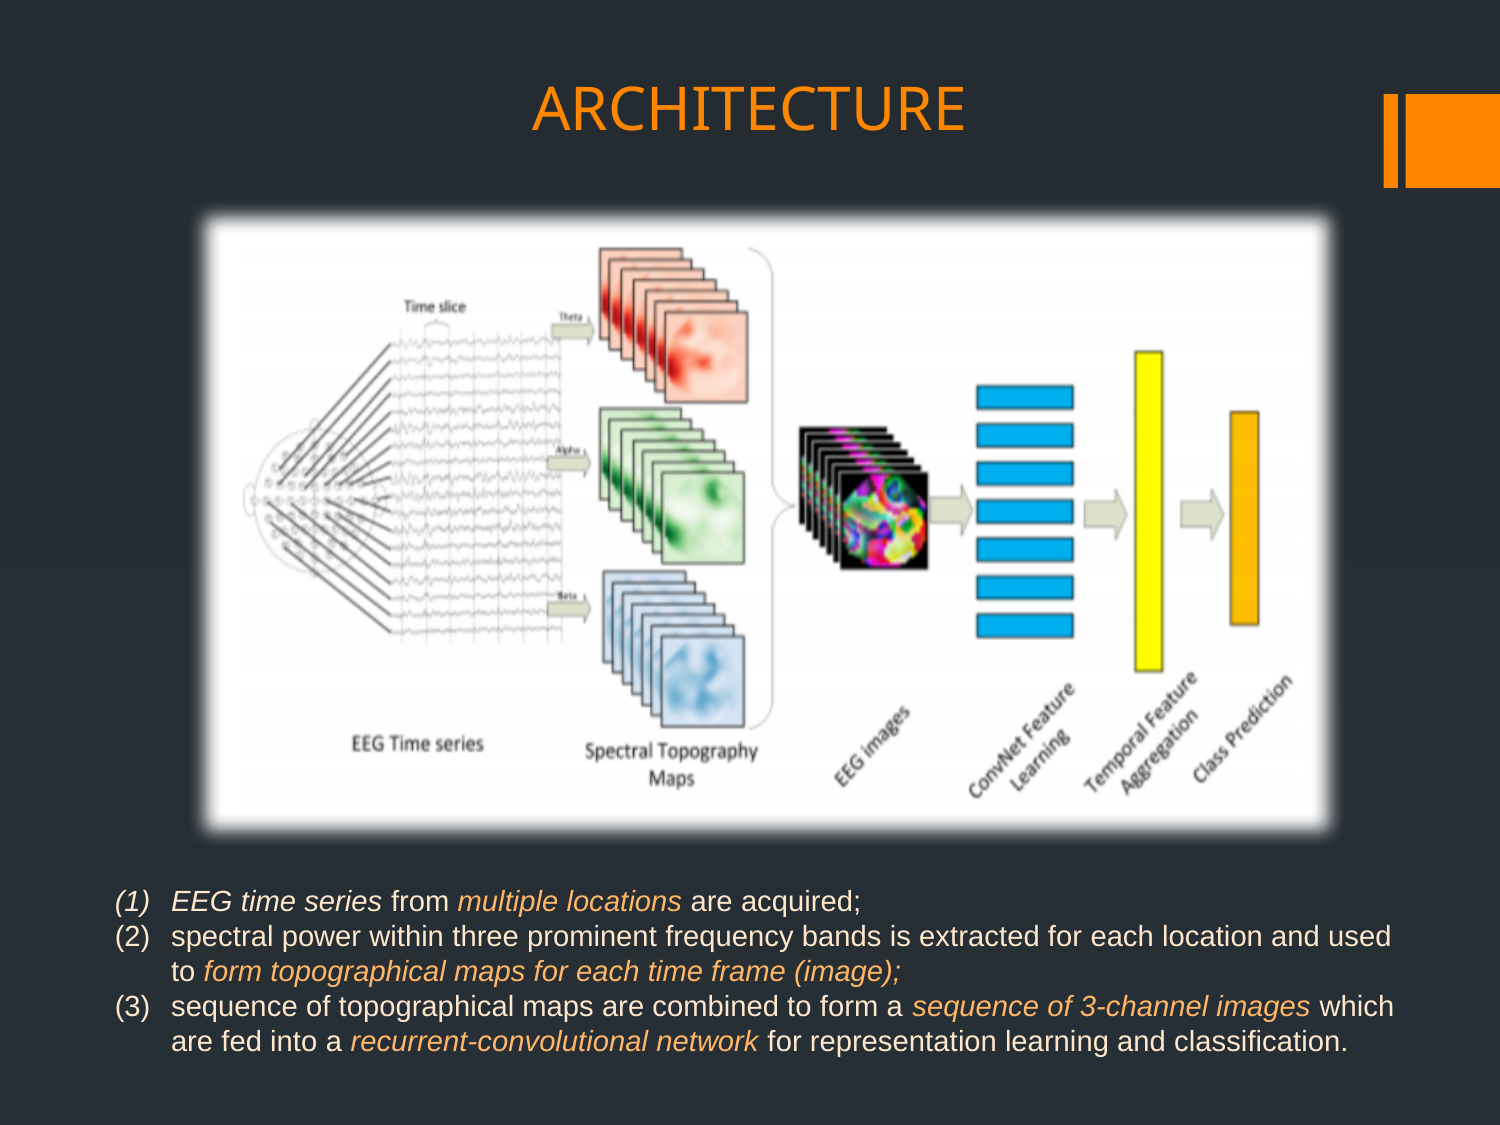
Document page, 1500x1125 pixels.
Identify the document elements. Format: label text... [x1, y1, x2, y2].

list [186, 199, 1348, 851]
text_box EEG time series from multiple locations are acquired; spectral power within three prominent frequency bands is extracted for each location and used to form topographical maps for each time frame (image); sequence of topographical maps are combined to form a sequence of 3-channel images which are fed into a recurrent-convolutional network for representation learning and classification. [99, 874, 1425, 1065]
title ARCHITECTURE [150, 37, 1350, 150]
